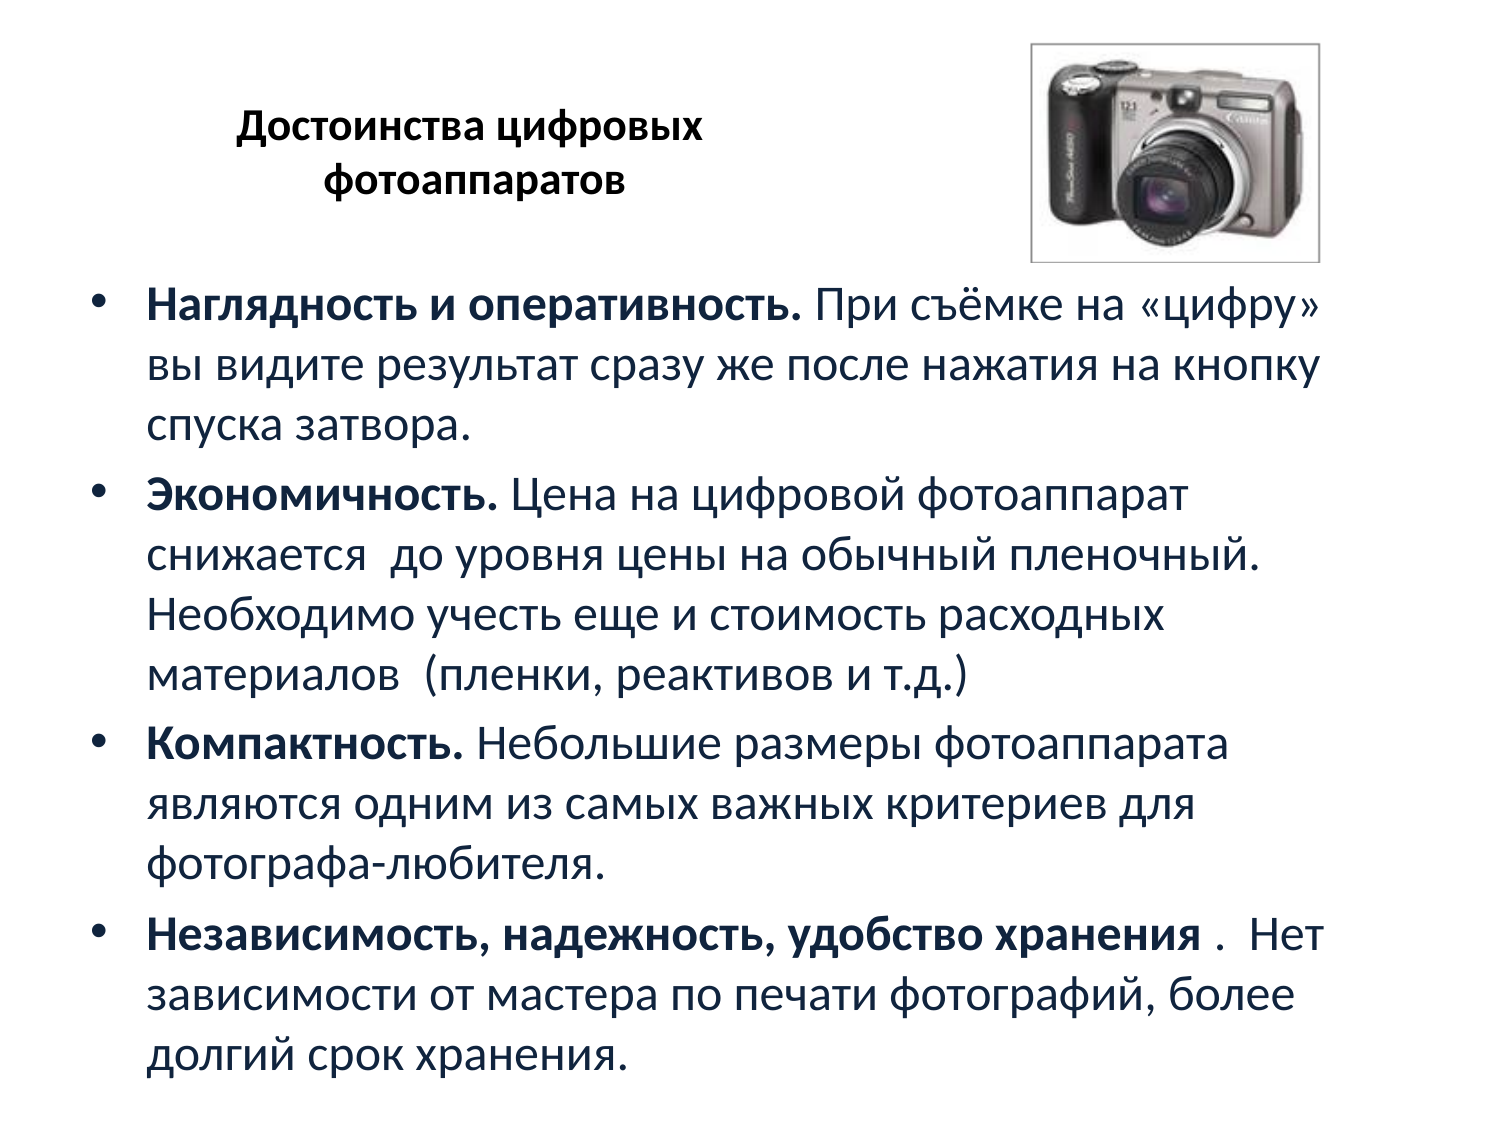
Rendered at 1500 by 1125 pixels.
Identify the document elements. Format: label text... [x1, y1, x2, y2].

picture [1024, 24, 1335, 263]
title Достоинства цифровых фотоаппаратов [87, 24, 863, 213]
list Наглядность и оперативность. При съёмке на «цифру» вы видите результат сразу же после нажатия на кнопку спуска затвора. Экономичность. Цена на цифровой фотоаппарат снижается до уровня цены на обычный пленочный. Необходимо учесть еще и стоимость расходных материалов (пленки, реактивов и т.д.) Компактность. Небольшие размеры фотоаппарата являются одним из самых важных критериев для фотографа-любителя. Независимость, надежность, удобство хранения . Нет зависимости от мастера по печати фотографий, более долгий срок хранения. [75, 262, 1350, 875]
